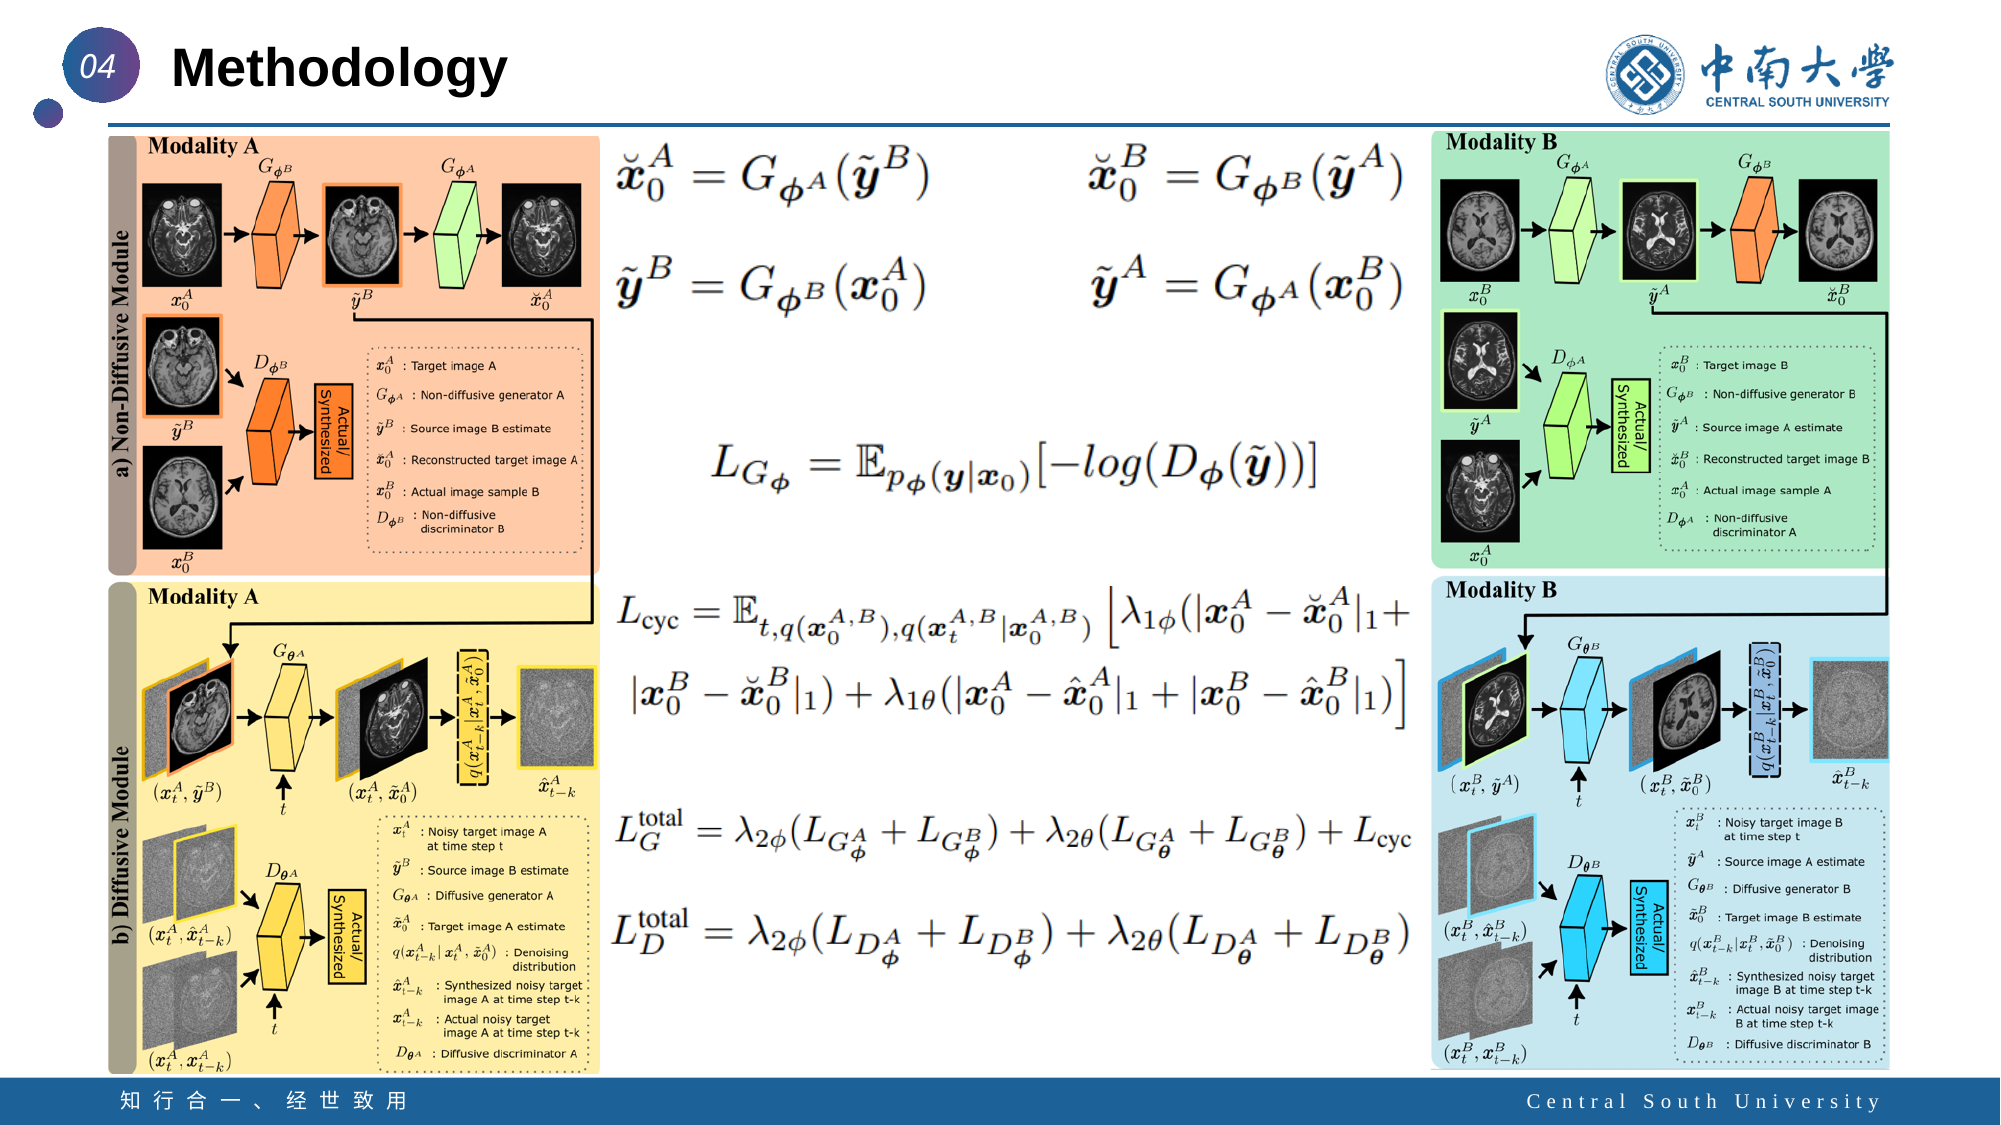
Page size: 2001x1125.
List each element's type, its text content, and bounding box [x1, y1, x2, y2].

picture [1083, 250, 1404, 320]
picture [608, 255, 930, 318]
picture [1430, 131, 1890, 1070]
text_box Methodology [171, 23, 1063, 107]
picture [606, 906, 1415, 972]
picture [1083, 139, 1404, 211]
picture [604, 586, 1411, 738]
text_box [0, 1077, 2000, 1125]
picture [612, 800, 1419, 866]
picture [604, 139, 935, 211]
text_box 知行合一、经世致用 [105, 1080, 423, 1120]
picture [108, 136, 600, 1074]
picture [1595, 28, 1907, 121]
picture [705, 440, 1321, 497]
text_box [158, 0, 1050, 118]
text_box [33, 26, 153, 128]
text_box Central South University [1511, 1080, 1894, 1120]
